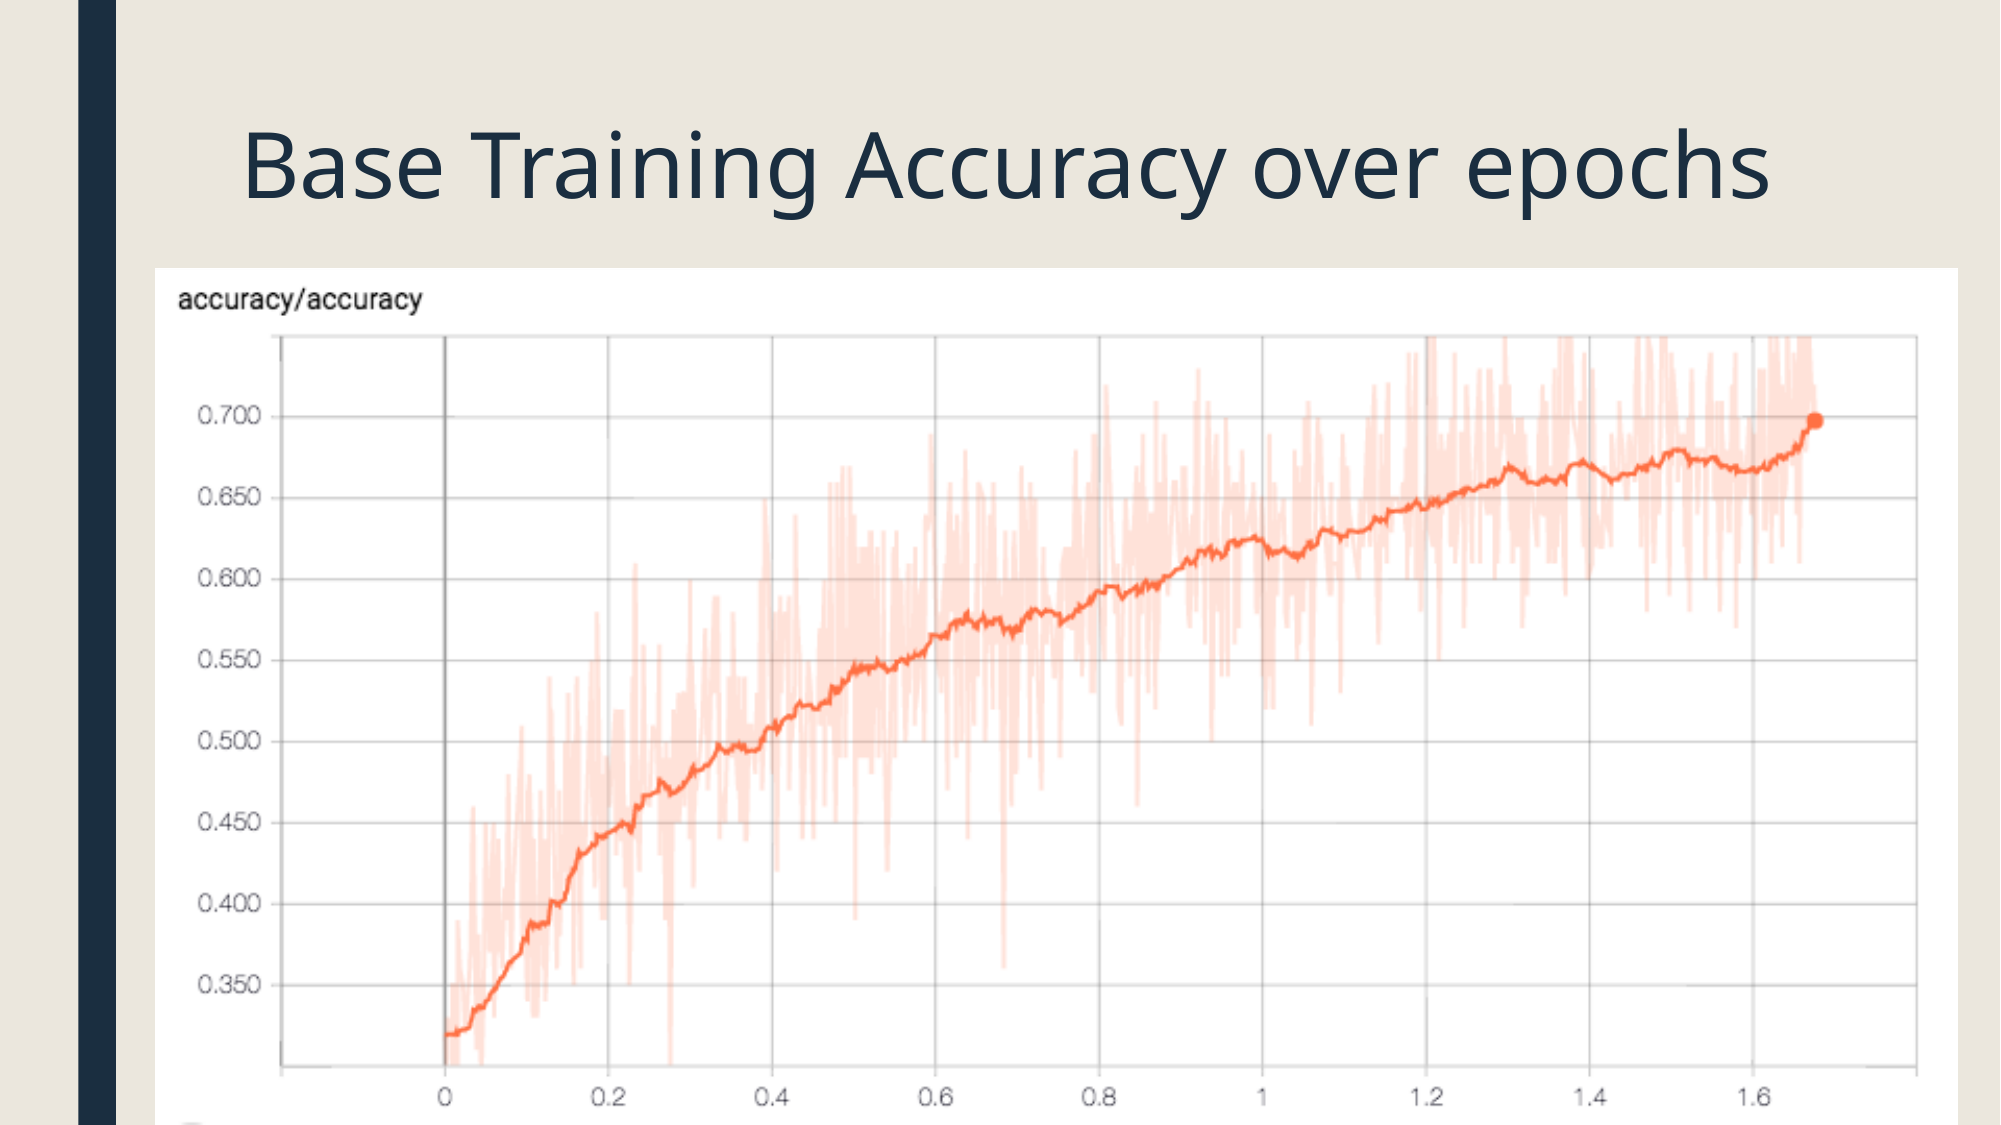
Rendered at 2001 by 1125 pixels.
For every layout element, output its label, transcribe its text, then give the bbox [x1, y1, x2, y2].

picture [155, 268, 1958, 1125]
title Base Training Accuracy over epochs [225, 112, 1800, 268]
